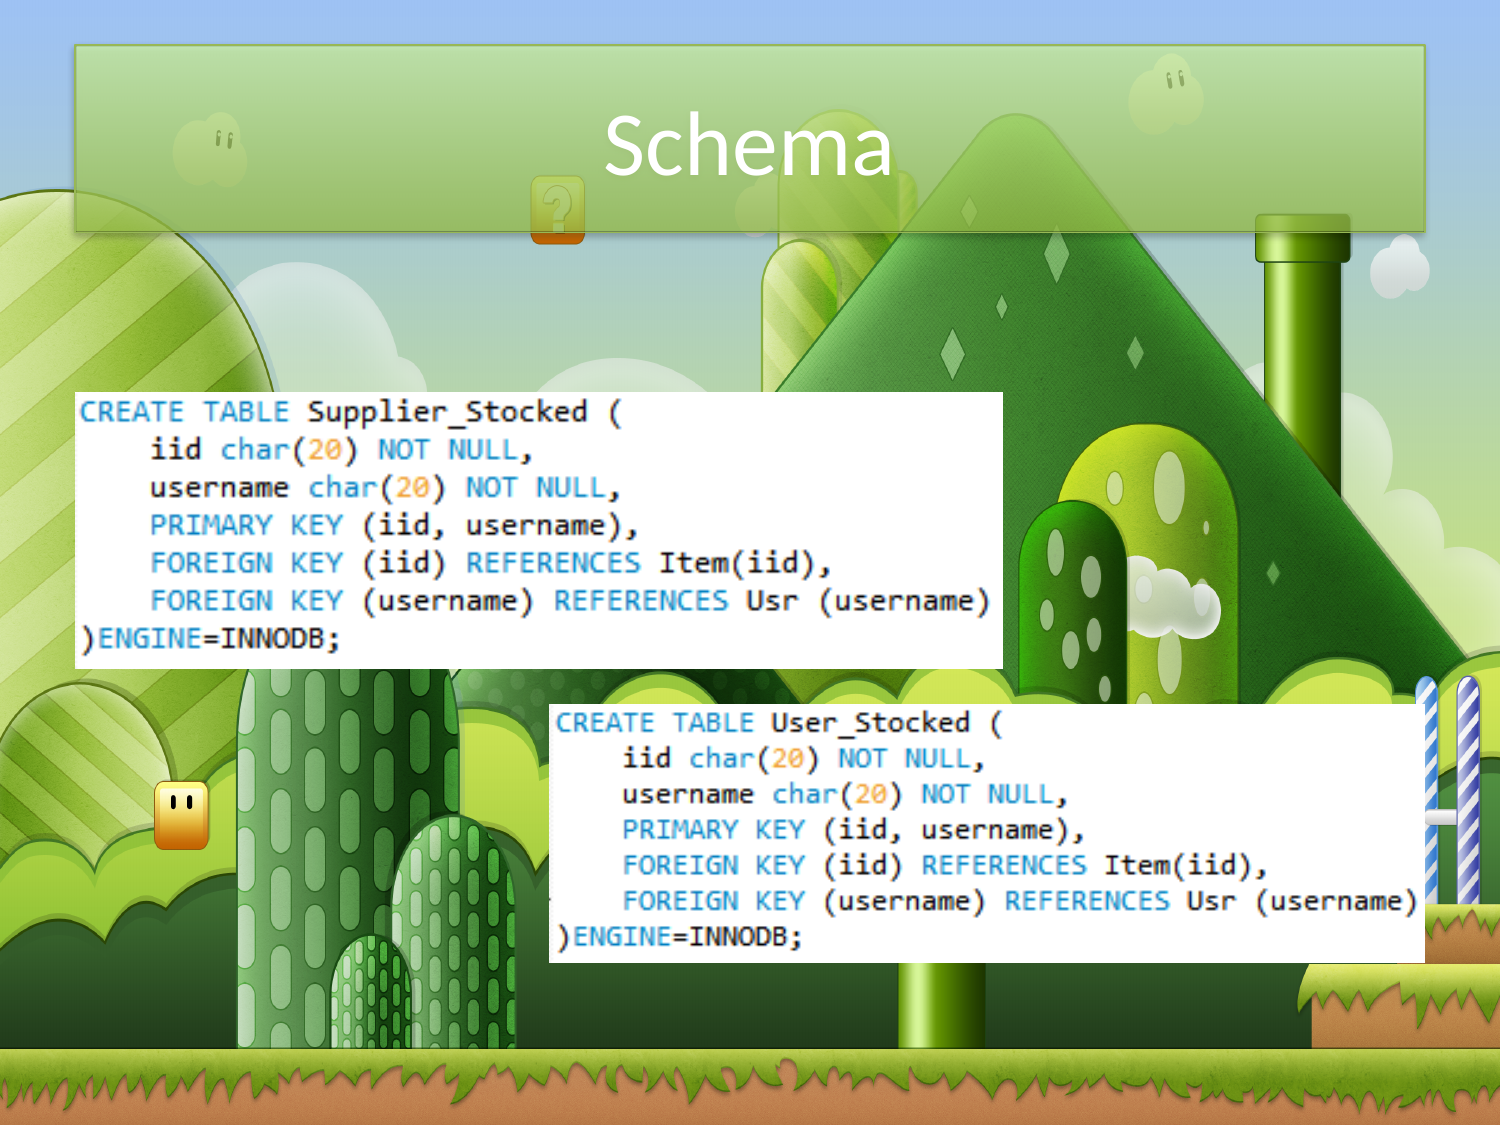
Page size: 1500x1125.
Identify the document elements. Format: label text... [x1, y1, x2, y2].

title Schema [74, 44, 1426, 233]
picture [0, 0, 1500, 1125]
